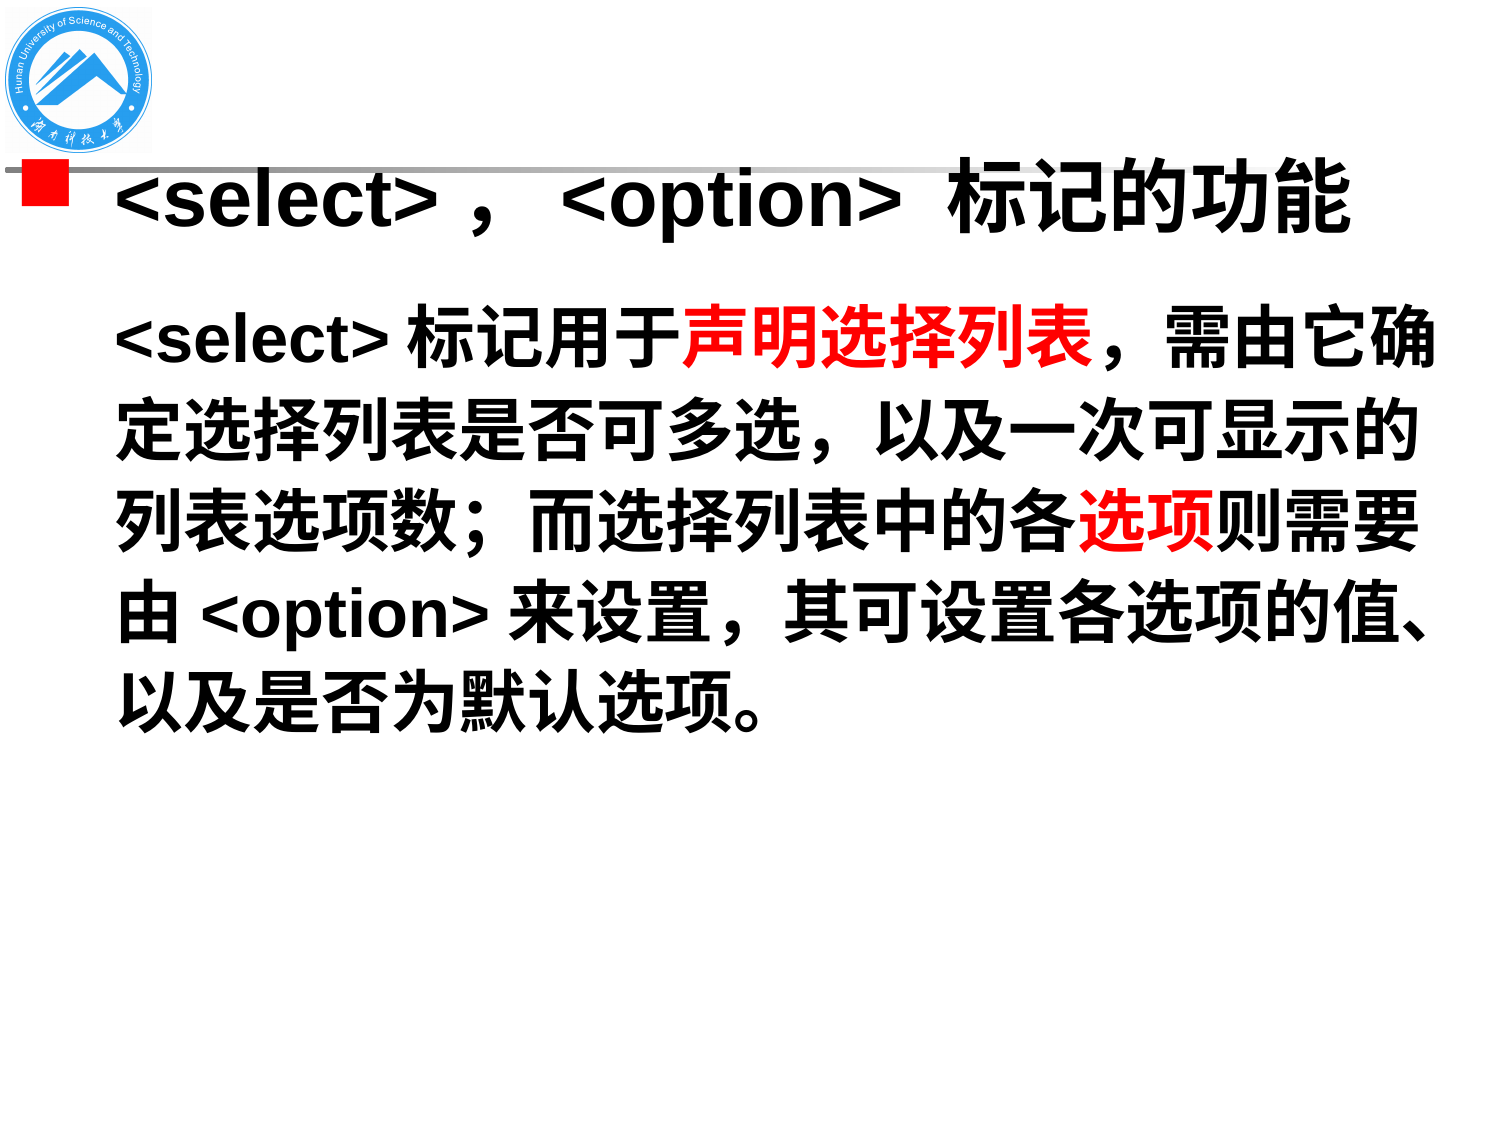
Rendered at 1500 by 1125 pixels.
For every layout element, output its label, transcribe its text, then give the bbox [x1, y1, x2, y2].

picture [5, 7, 152, 136]
list <select>，<option> 标记的功能 <select>标记用于声明选择列表，需由它确定选择列表是否可多选，以及一次可显示的列表选项数；而选择列表中的各选项则需要由<option>来设置，其可设置各选项的值、以及是否为默认选项。 [0, 136, 1500, 1095]
